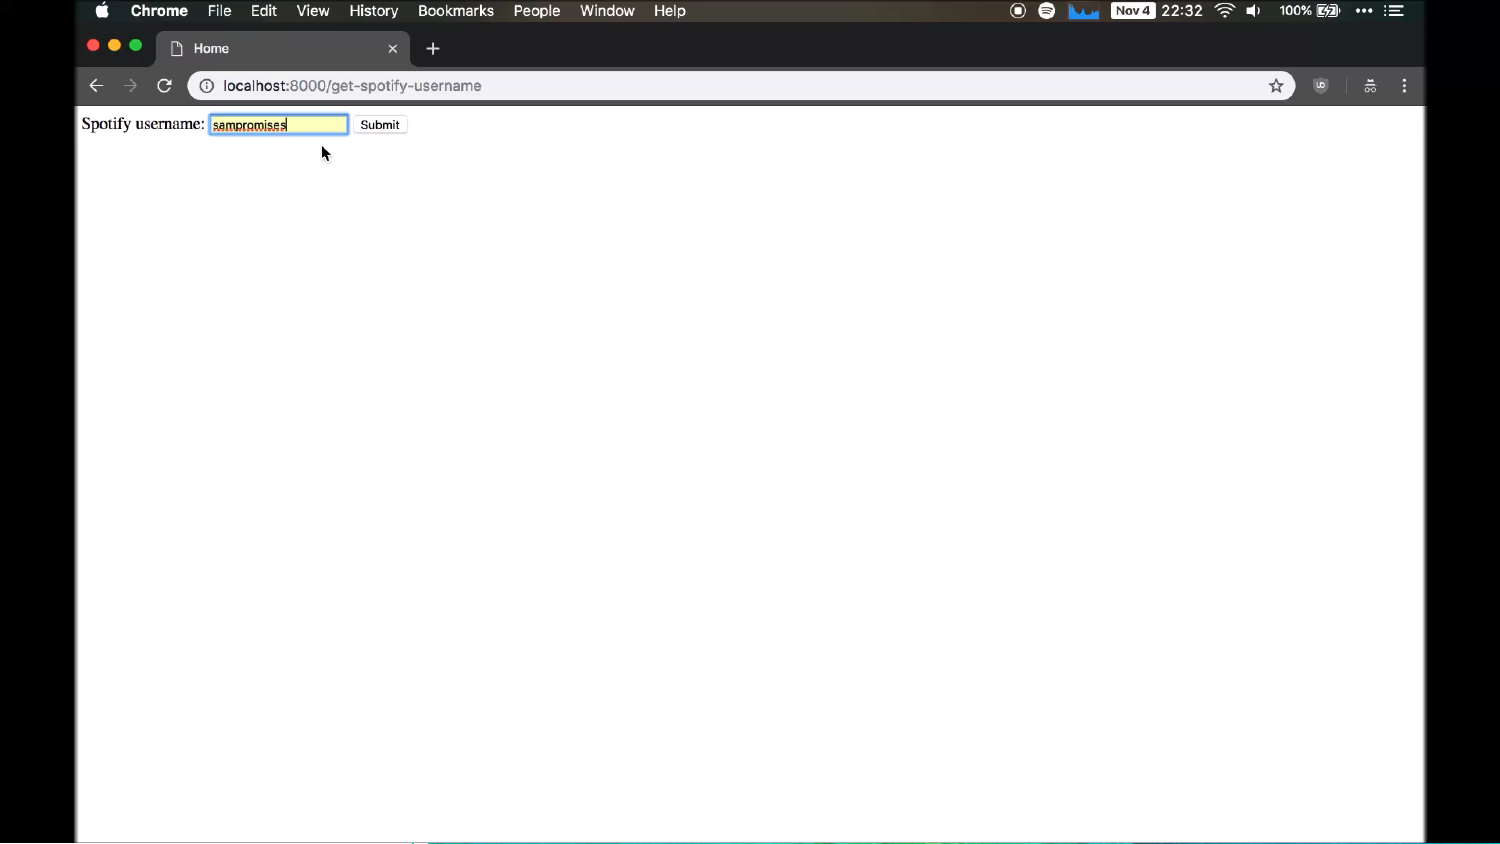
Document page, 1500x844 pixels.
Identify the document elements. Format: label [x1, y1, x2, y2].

text_box [0, 0, 1500, 844]
